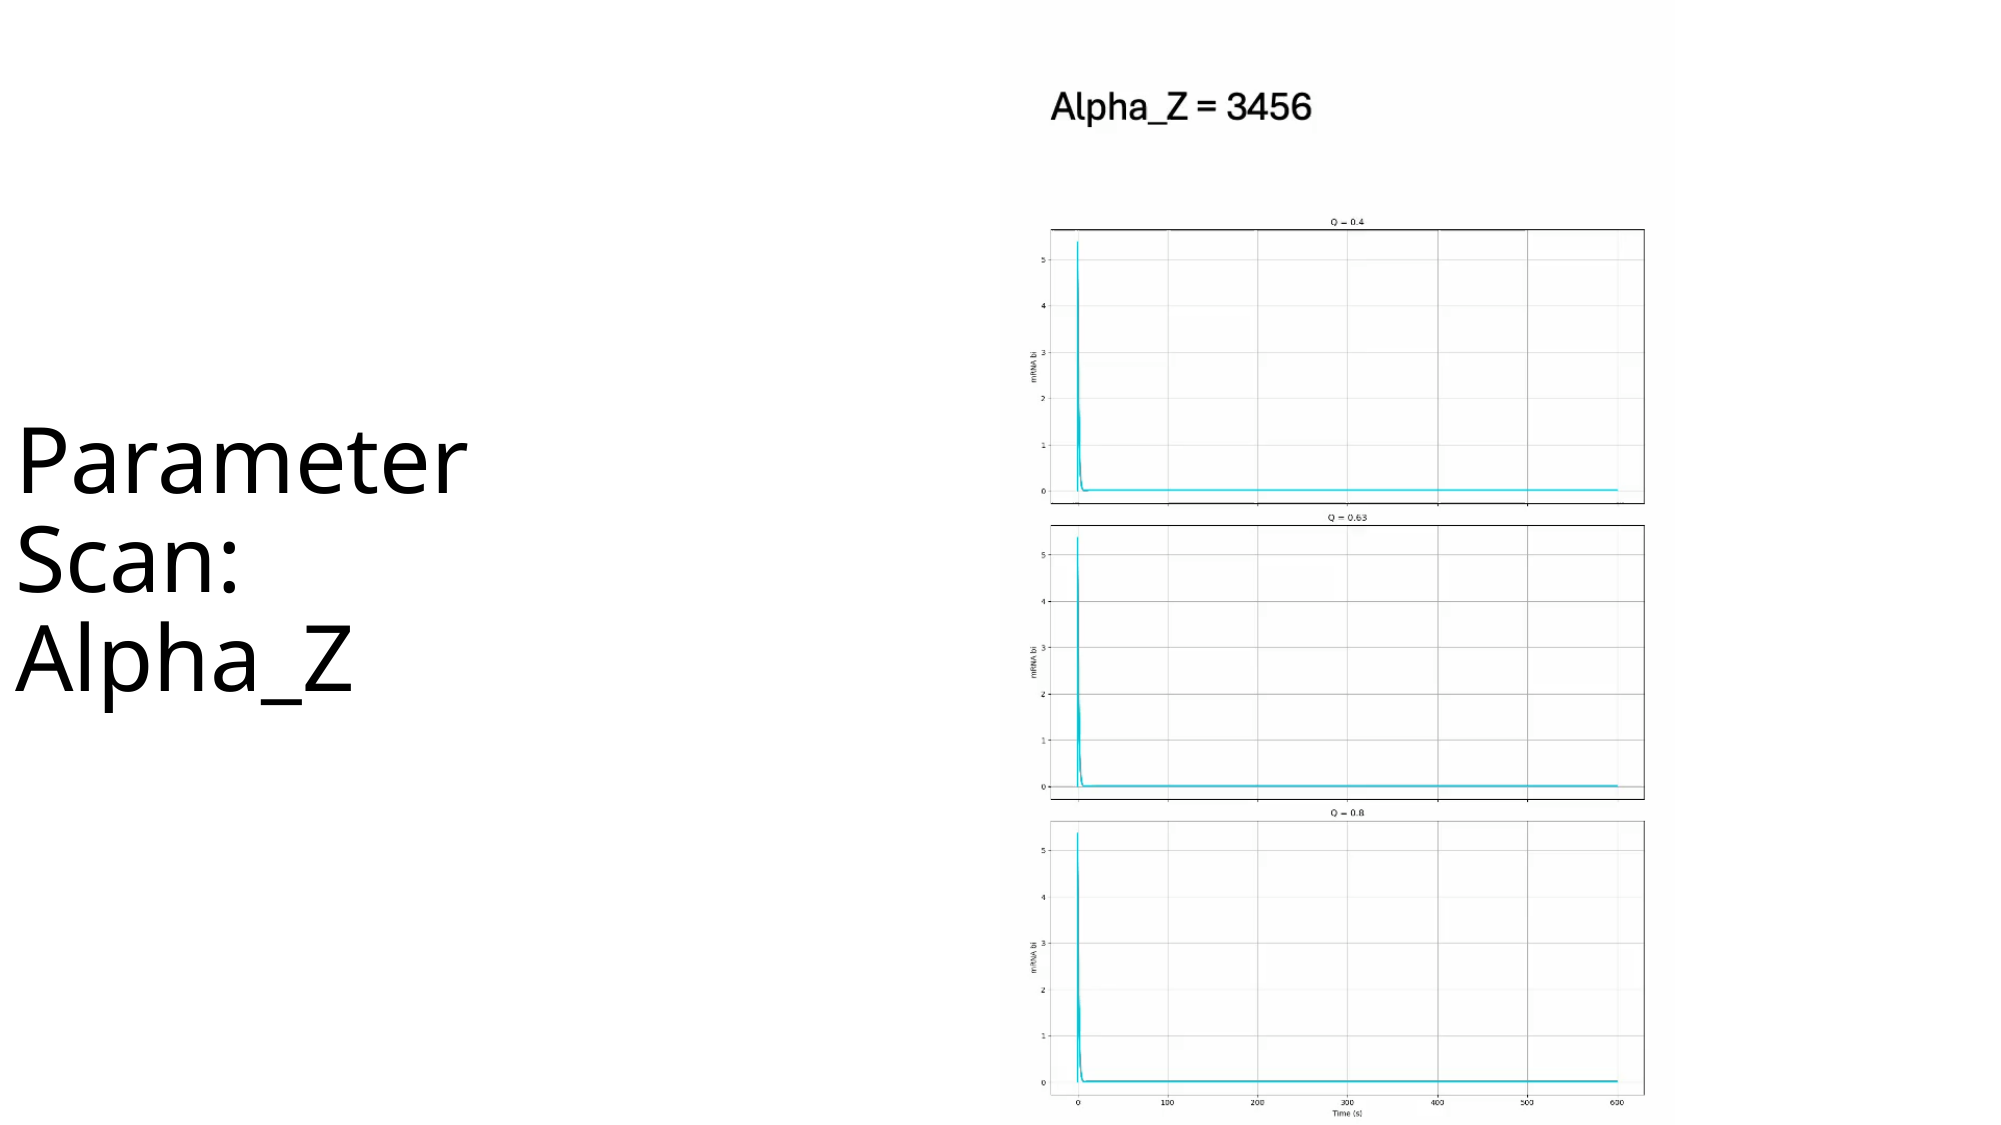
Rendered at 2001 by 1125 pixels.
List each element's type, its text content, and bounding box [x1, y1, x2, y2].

title Parameter Scan: Alpha_Z [0, 431, 646, 694]
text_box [999, 0, 1676, 1125]
